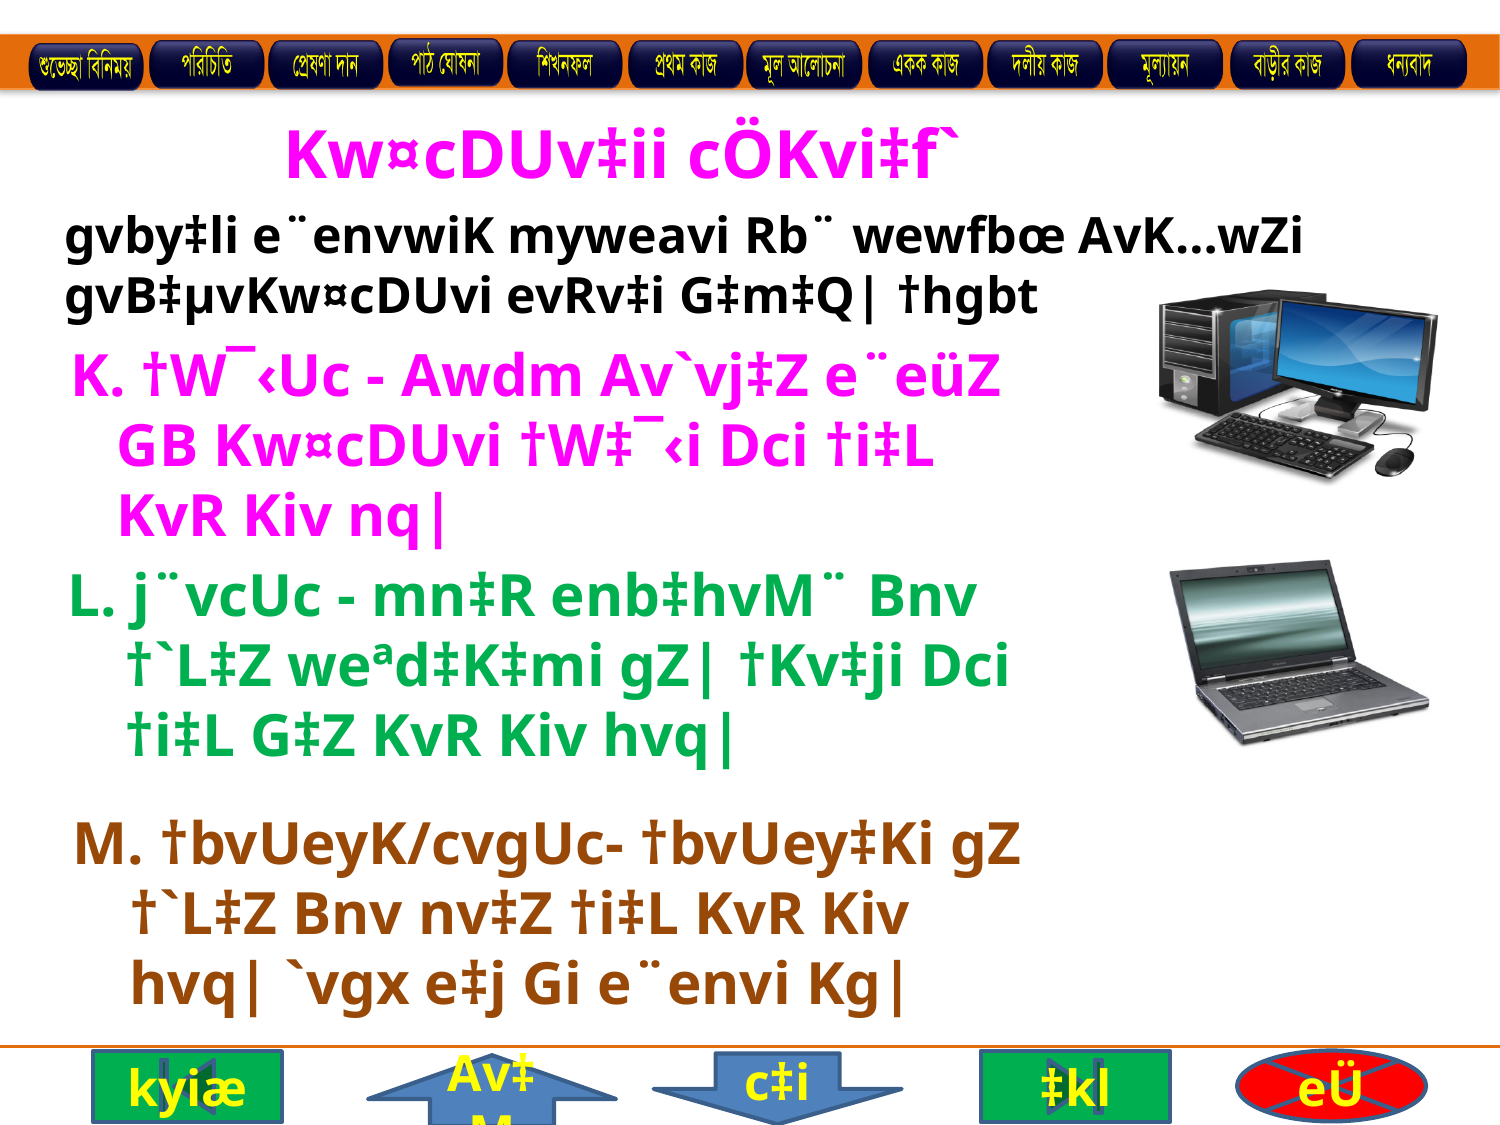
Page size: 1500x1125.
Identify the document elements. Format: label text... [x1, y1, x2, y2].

text_box K. †W¯‹Uc - Awdm Av`vj‡Z e¨eüZ GB Kw¤cDUvi †W‡¯‹i Dci †i‡L KvR Kiv nq| [55, 330, 1041, 550]
text_box M. †bvUeyK/cvgUc- †bvUey‡Ki gZ †`L‡Z Bnv nv‡Z †i‡L KvR Kiv hvq| `vgx e‡j Gi e¨envi Kg| [57, 798, 1077, 1024]
picture [27, 29, 265, 103]
picture [627, 28, 744, 100]
text_box Kw¤cDUv‡ii cÖKvi‡f` [268, 103, 978, 199]
picture [745, 28, 864, 97]
picture [267, 28, 384, 101]
picture [1229, 28, 1346, 100]
text_box gvby‡li e¨envwiK myweavi Rb¨ wewfbœ AvK…wZi gvB‡µvKw¤cDUvi evRv‡i G‡m‡Q| †hgbt [49, 196, 1483, 331]
text_box L. j¨vcUc - mn‡R enb‡hvM¨ Bnv †`L‡Z weªd‡K‡mi gZ| †Kv‡ji Dci †i‡L G‡Z KvR Kiv hvq| [53, 550, 1069, 776]
picture [1151, 284, 1448, 488]
picture [867, 28, 984, 96]
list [1163, 556, 1437, 749]
picture [506, 28, 623, 101]
picture [1350, 27, 1468, 94]
picture [387, 26, 504, 93]
picture [986, 28, 1104, 97]
picture [1106, 27, 1224, 99]
